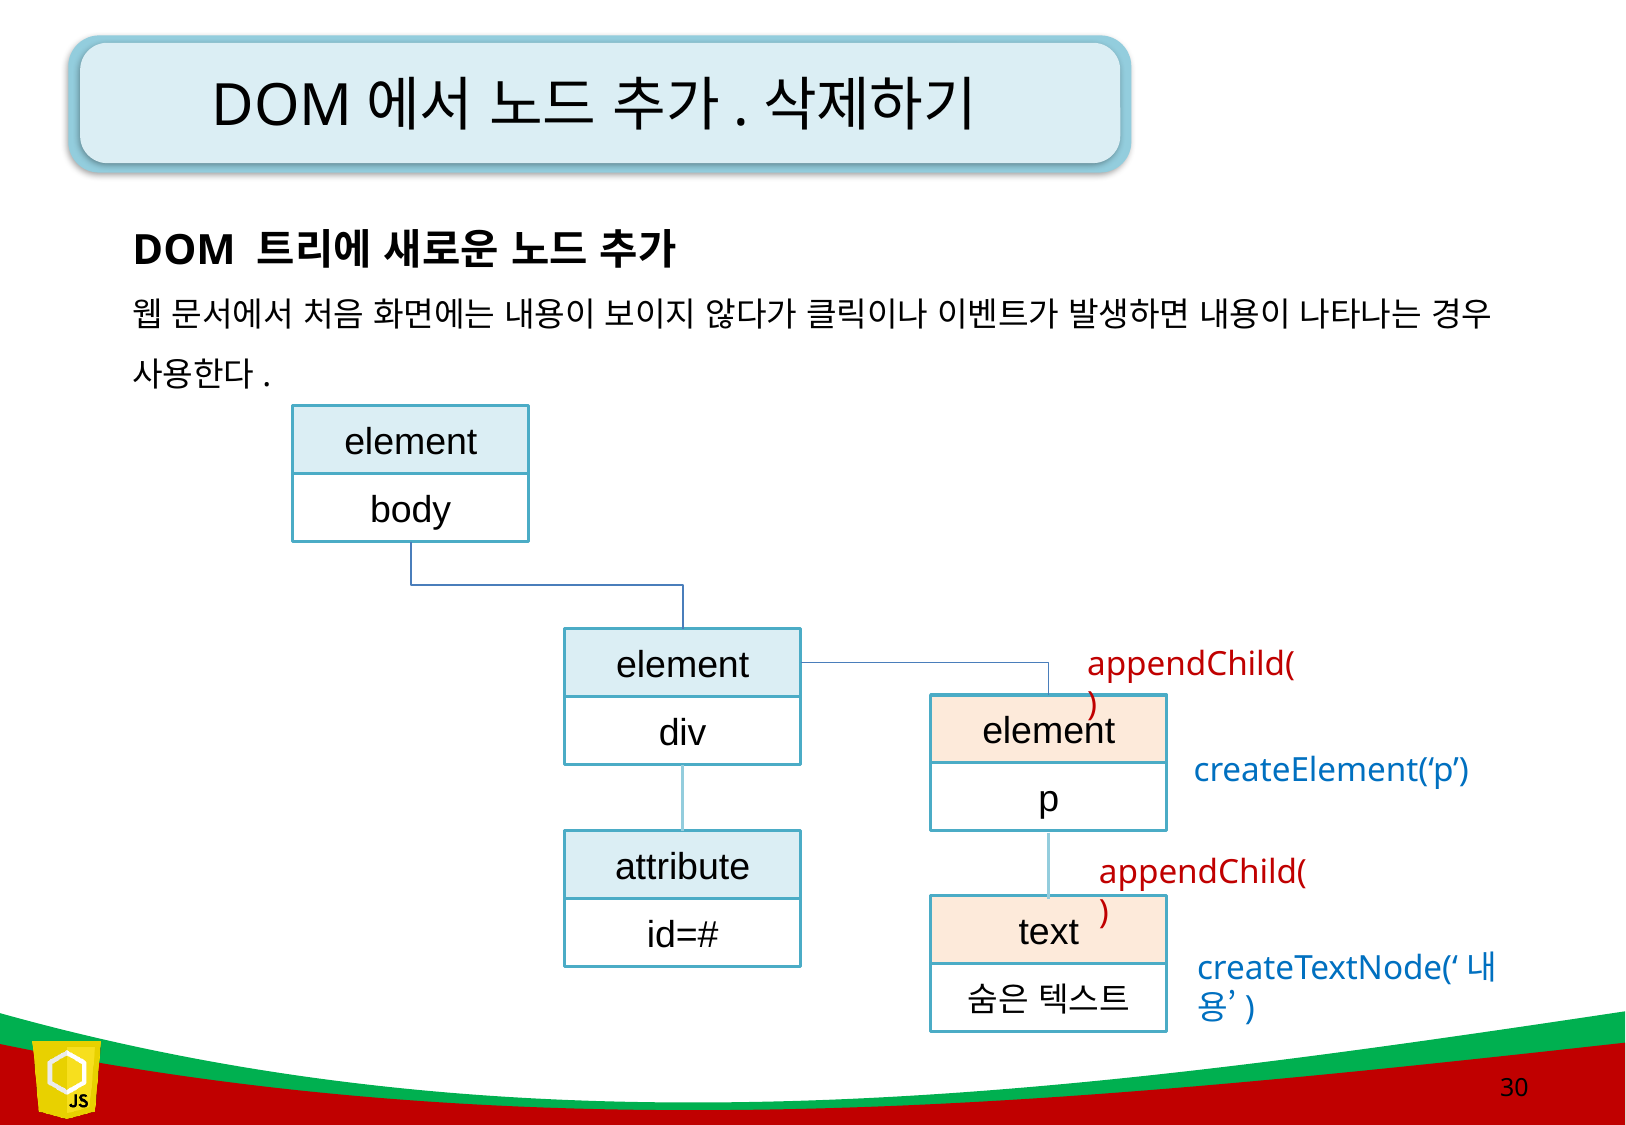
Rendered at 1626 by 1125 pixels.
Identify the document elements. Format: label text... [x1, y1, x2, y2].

picture [32, 1041, 101, 1119]
text_box appendChild() [1084, 843, 1332, 938]
text_box DOM 트리에 새로운 노드 추가 웹 문서에서 처음 화면에는 내용이 보이지 않다가 클릭이나 이벤트가 발생하면 내용이 나타나는 경우 사용한다. [117, 190, 1532, 400]
text_box createTextNode(‘내용’) [1182, 939, 1569, 1034]
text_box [564, 830, 801, 967]
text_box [930, 895, 1168, 1032]
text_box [503, 448, 591, 722]
text_box appendChild() [1072, 634, 1320, 730]
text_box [800, 662, 1049, 696]
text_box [564, 628, 801, 765]
text_box createElement(‘p’) [1178, 740, 1498, 796]
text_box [930, 694, 1168, 832]
title DOM에서 노드 추가.삭제하기 [68, 32, 1121, 173]
slide_number 30 [1452, 1058, 1544, 1119]
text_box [292, 405, 530, 542]
